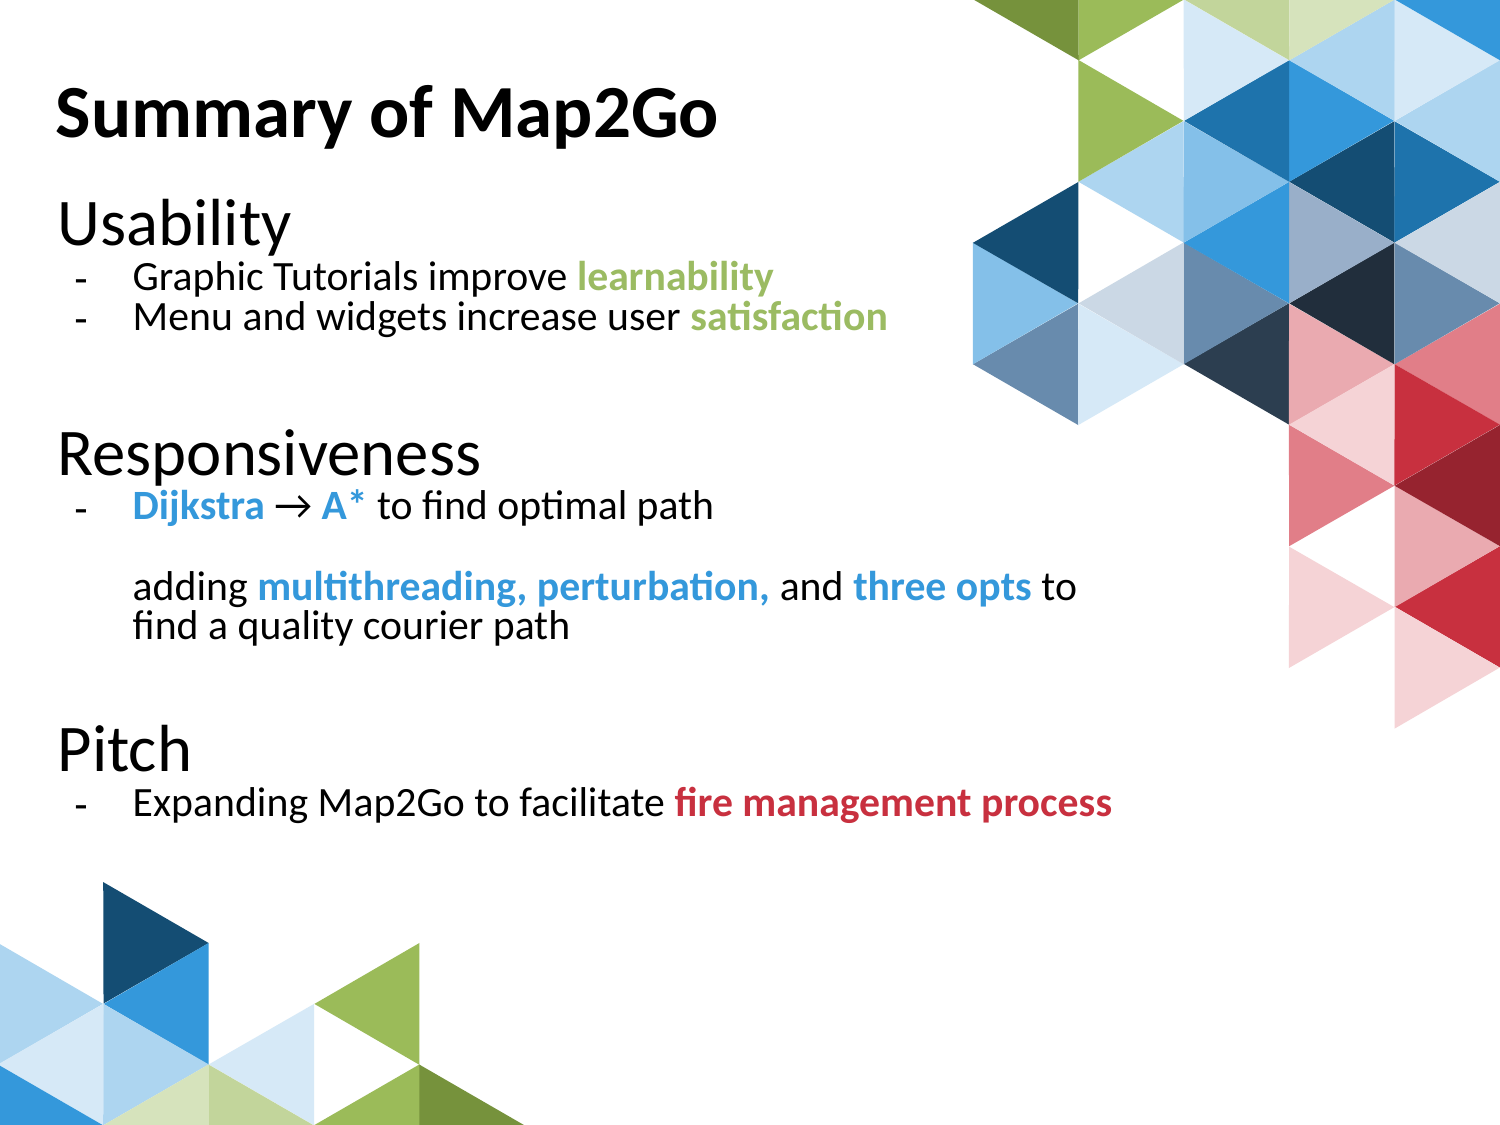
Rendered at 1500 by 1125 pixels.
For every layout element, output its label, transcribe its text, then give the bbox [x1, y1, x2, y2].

list Pitch Expanding Map2Go to facilitate fire management process [55, 720, 1500, 922]
list Usability Graphic Tutorials improve learnability Menu and widgets increase user satisfaction [55, 194, 1500, 424]
title Summary of Map2Go [55, 65, 1299, 153]
list Responsiveness Dijkstra → A* to find optimal path adding multithreading, perturbation, and three opts to find a quality courier path [55, 424, 1500, 641]
